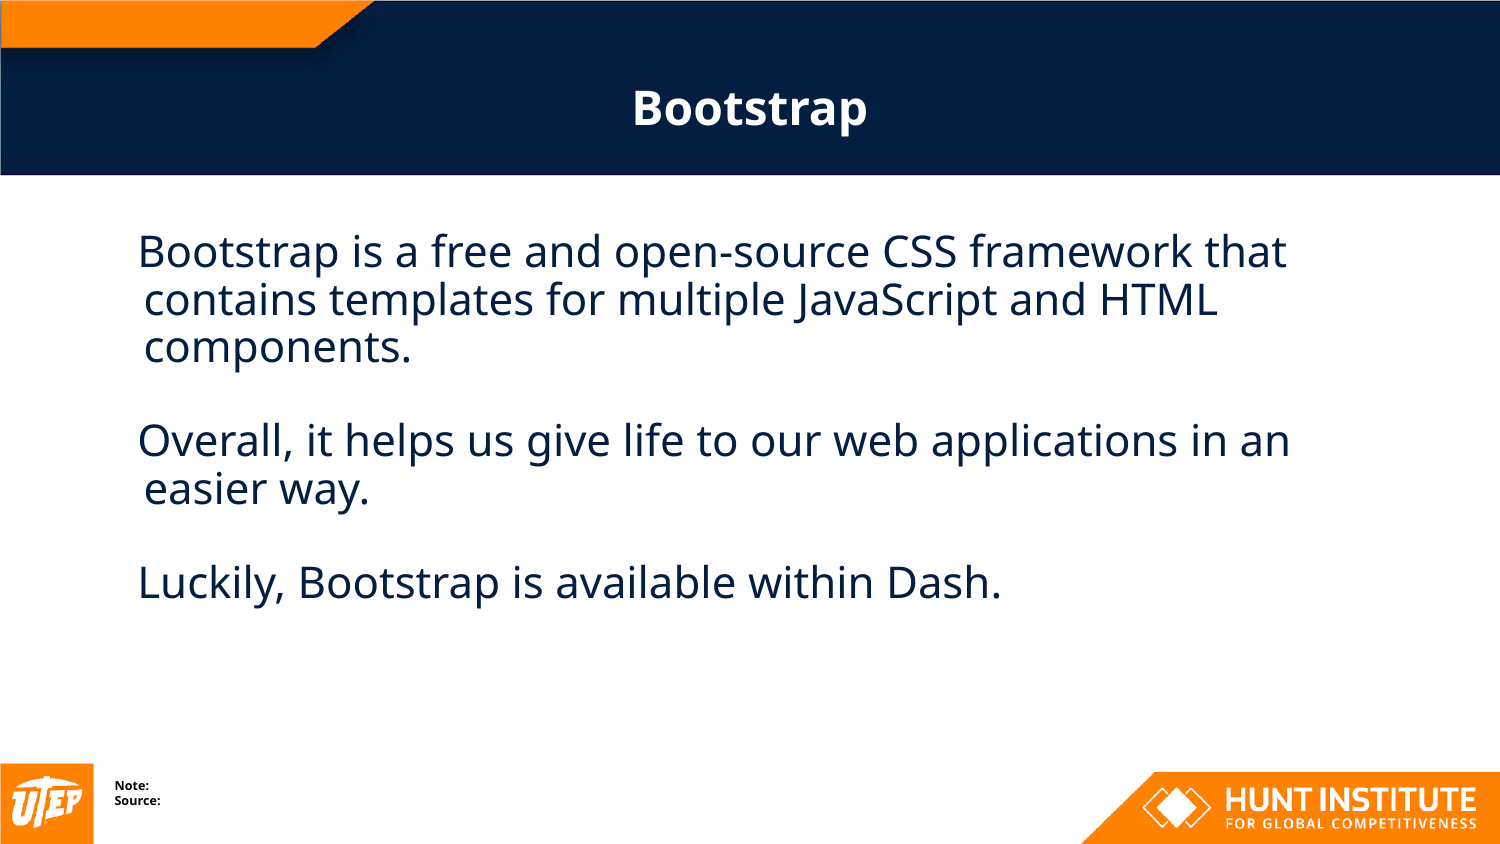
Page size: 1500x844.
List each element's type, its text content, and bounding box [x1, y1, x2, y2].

title Bootstrap [68, 28, 1432, 192]
picture [0, 0, 1500, 844]
list Bootstrap is a free and open-source CSS framework that contains templates for multiple JavaScript and HTML components. Overall, it helps us give life to our web applications in an easier way. Luckily, Bootstrap is available within Dash. [103, 224, 1397, 760]
text_box Note: Source: [103, 772, 1044, 844]
